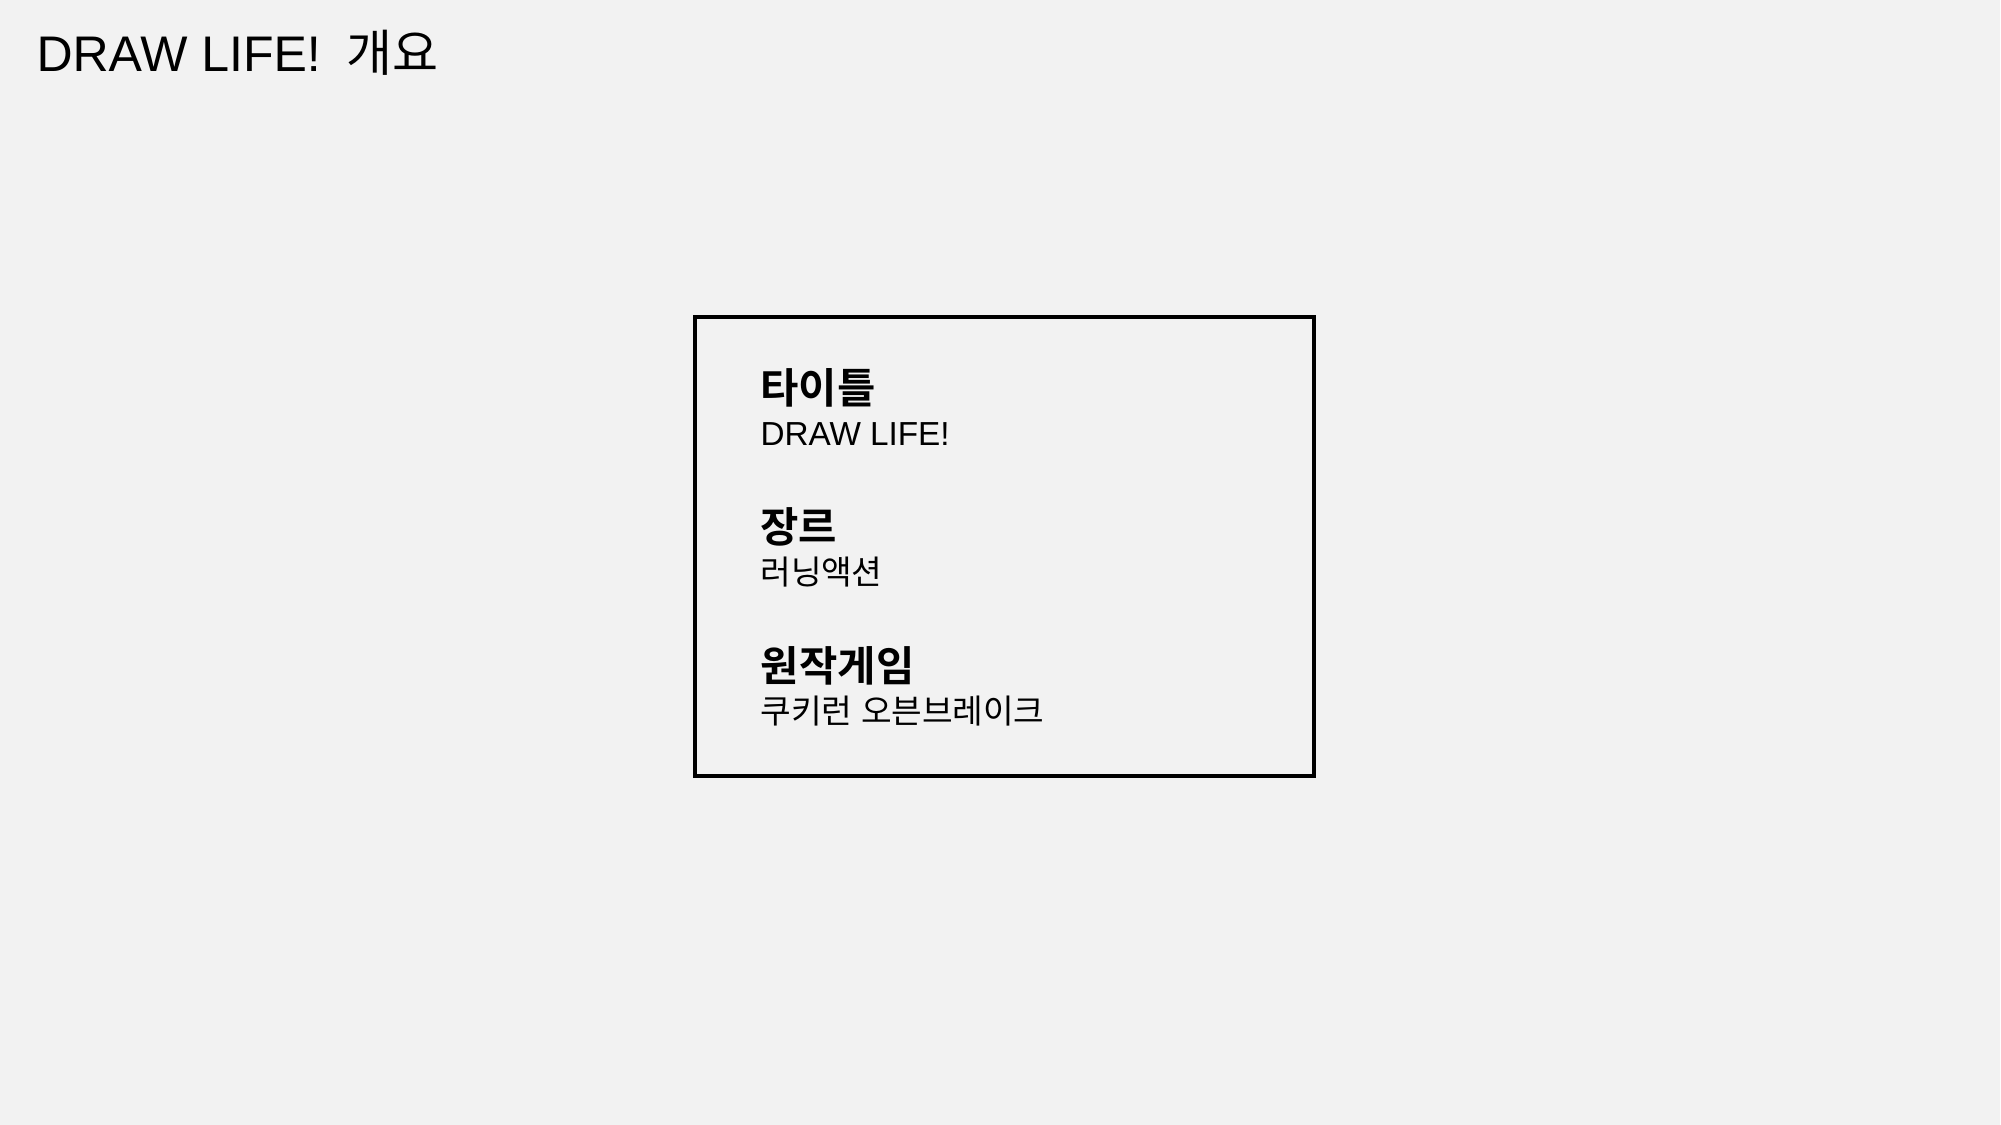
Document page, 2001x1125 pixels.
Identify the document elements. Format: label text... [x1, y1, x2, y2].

text_box DRAW LIFE! 개요 [21, 14, 530, 89]
text_box [694, 316, 1315, 777]
text_box 타이틀 DRAW LIFE! [745, 354, 1005, 460]
text_box 원작게임 쿠키런 오븐브레이크 [745, 632, 1124, 738]
text_box 장르 러닝액션 [745, 493, 1005, 599]
